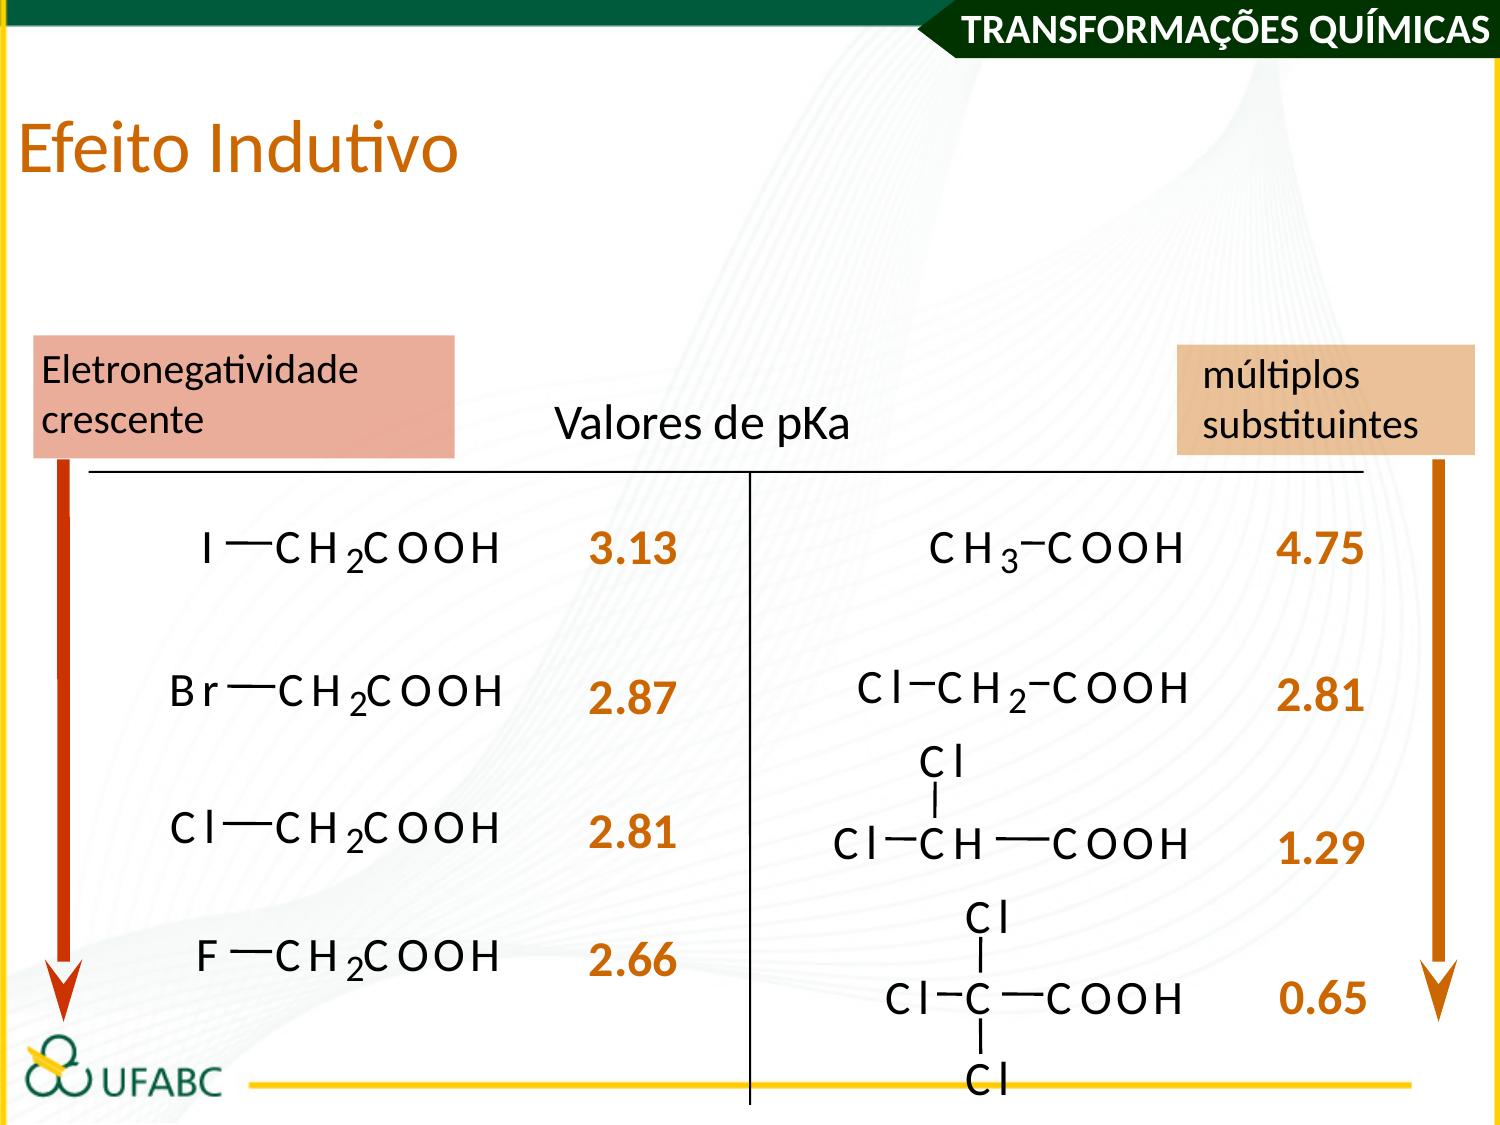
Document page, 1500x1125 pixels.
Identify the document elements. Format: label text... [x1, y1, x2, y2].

text_box 2.81 [1261, 653, 1381, 729]
text_box 2 [348, 679, 368, 725]
text_box O [1117, 515, 1150, 574]
text_box [1177, 344, 1475, 456]
text_box O [397, 923, 430, 982]
text_box 2 [345, 944, 365, 990]
text_box C [278, 658, 305, 717]
text_box H [470, 515, 501, 574]
text_box C [1046, 966, 1073, 1024]
text_box 2 [345, 816, 365, 862]
text_box 3 [999, 535, 1019, 581]
text_box 4.75 [1261, 506, 1381, 582]
text_box O [434, 923, 467, 982]
text_box 0.65 [1264, 956, 1384, 1032]
text_box I [201, 515, 214, 574]
text_box [1432, 1001, 1445, 1022]
text_box [57, 1001, 70, 1022]
text_box C [363, 515, 390, 574]
text_box Valores de pKa [538, 381, 879, 457]
text_box H [1159, 811, 1190, 869]
text_box l [204, 795, 216, 854]
text_box C [929, 515, 956, 574]
text_box H [953, 811, 984, 870]
text_box r [202, 658, 220, 717]
text_box C [1052, 655, 1079, 714]
text_box H [963, 515, 994, 574]
text_box H [470, 795, 501, 854]
text_box l [866, 811, 878, 869]
picture [0, 0, 1500, 1125]
text_box O [397, 795, 430, 854]
text_box C [919, 729, 946, 788]
text_box C [1052, 811, 1079, 869]
text_box 2 [345, 535, 365, 581]
text_box H [971, 655, 1002, 714]
text_box C [965, 966, 992, 1024]
text_box H [1153, 966, 1184, 1024]
text_box l [891, 655, 903, 714]
text_box C [363, 923, 390, 982]
text_box Efeito Indutivo [2, 90, 476, 196]
text_box H [308, 795, 339, 854]
text_box C [833, 811, 859, 869]
text_box O [1086, 655, 1119, 714]
text_box H [470, 923, 501, 982]
text_box C [1047, 515, 1074, 574]
text_box O [437, 658, 470, 717]
text_box H [311, 658, 343, 717]
text_box l [998, 1047, 1010, 1106]
text_box O [1122, 811, 1155, 869]
text_box 1.29 [1261, 806, 1381, 882]
text_box C [170, 795, 197, 854]
text_box C [857, 655, 884, 714]
text_box C [275, 515, 301, 574]
text_box O [1081, 515, 1114, 574]
text_box C [363, 795, 390, 854]
text_box C [919, 811, 946, 870]
text_box l [998, 885, 1010, 943]
text_box O [1122, 655, 1155, 714]
text_box H [308, 923, 339, 982]
text_box [151, 497, 1214, 1125]
text_box C [275, 923, 301, 982]
text_box C [885, 966, 912, 1024]
text_box 2 [1008, 676, 1028, 722]
text_box C [937, 655, 964, 714]
text_box C [366, 658, 393, 717]
text_box H [1159, 655, 1190, 714]
text_box H [1154, 515, 1185, 574]
text_box O [400, 658, 433, 717]
text_box l [919, 966, 931, 1024]
text_box O [1080, 966, 1113, 1024]
text_box Eletronegatividade crescente [37, 340, 364, 445]
text_box F [196, 923, 220, 982]
text_box C [965, 885, 992, 943]
text_box C [965, 1047, 992, 1106]
text_box O [1086, 811, 1119, 869]
text_box múltiplos substituintes [1187, 339, 1435, 455]
text_box O [397, 515, 430, 574]
text_box B [169, 658, 196, 717]
text_box H [473, 658, 504, 717]
text_box O [434, 515, 467, 574]
text_box O [1116, 966, 1149, 1024]
text_box [33, 335, 455, 459]
text_box H [308, 515, 339, 574]
text_box C [275, 795, 301, 854]
text_box O [434, 795, 467, 854]
text_box l [953, 729, 965, 788]
